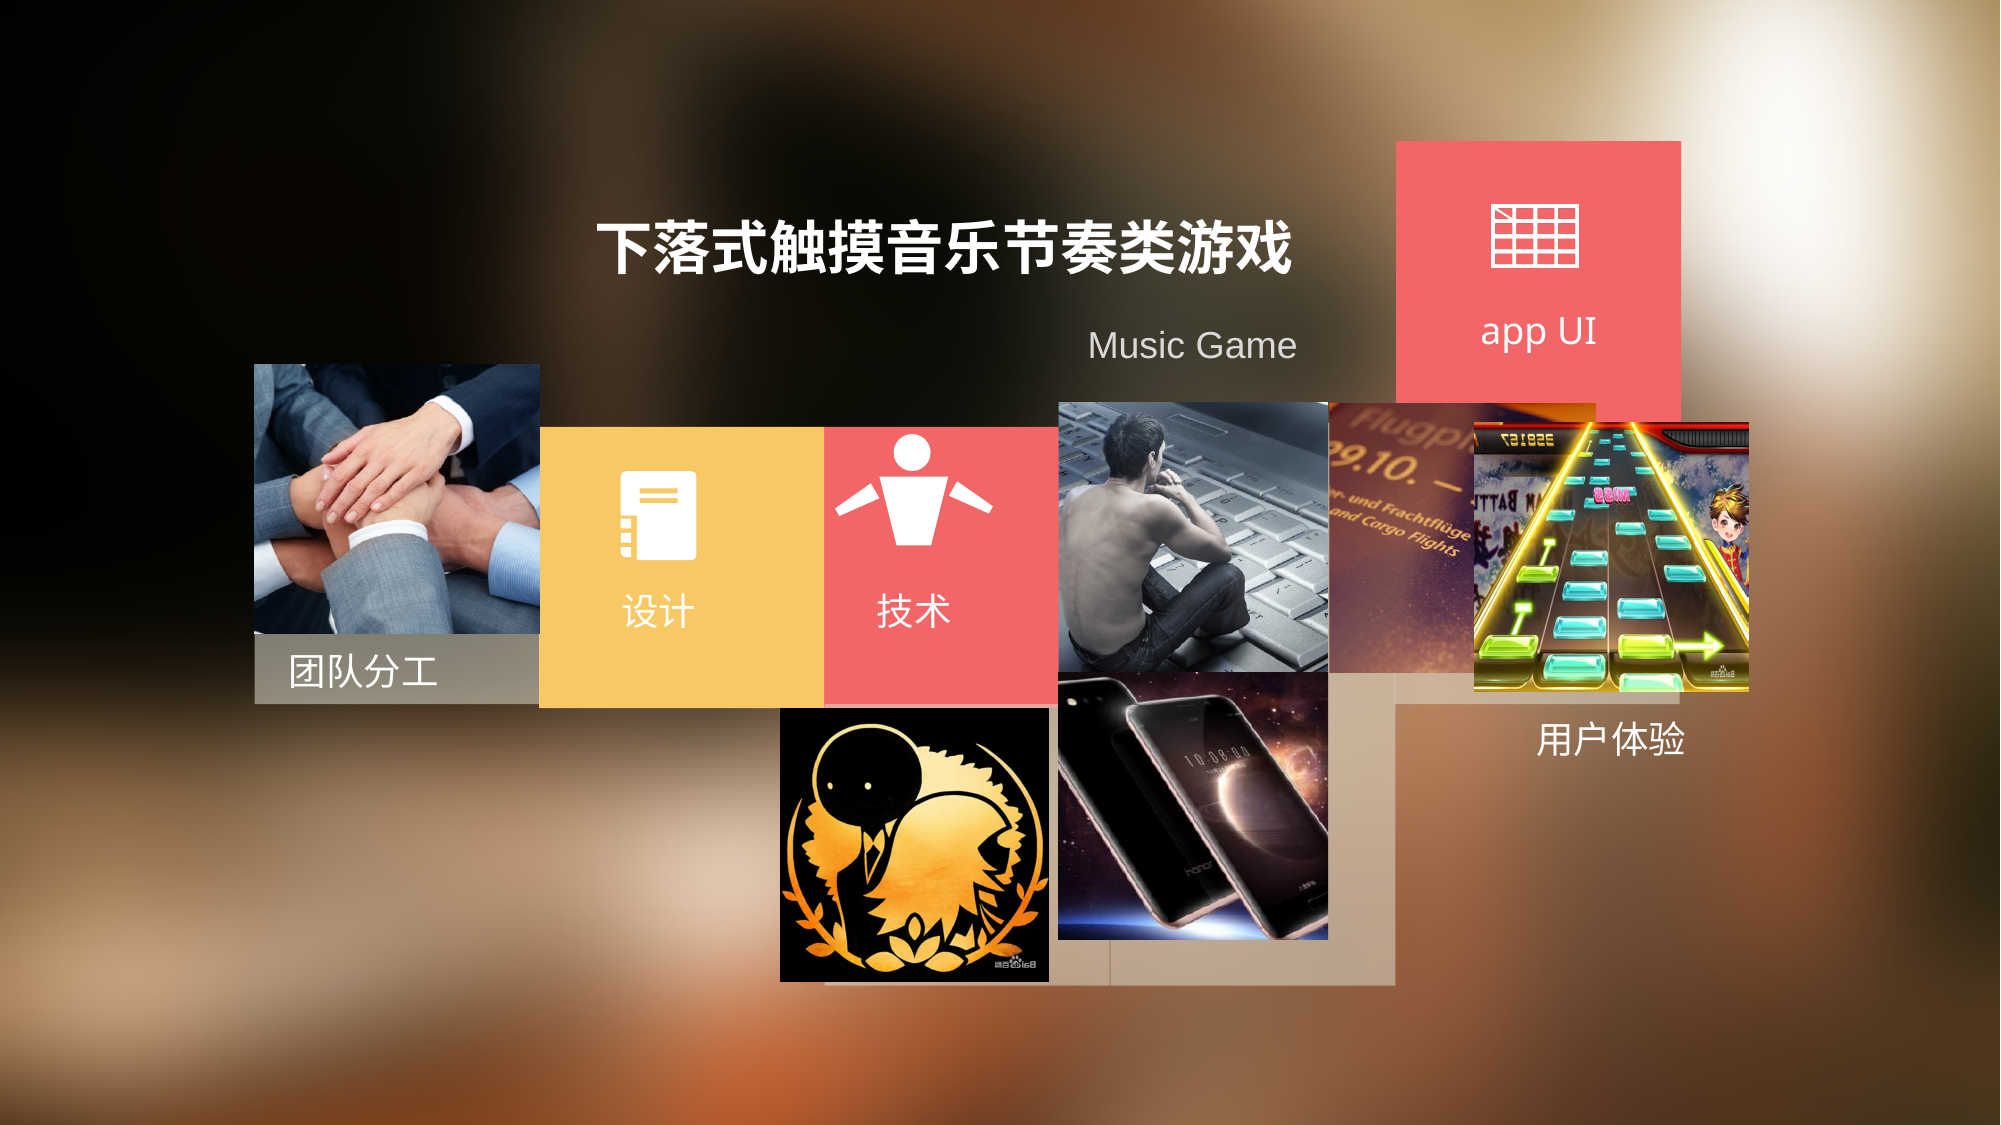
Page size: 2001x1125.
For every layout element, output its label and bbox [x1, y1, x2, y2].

text_box [620, 471, 697, 561]
text_box [254, 141, 1682, 986]
text_box [834, 434, 994, 546]
picture [0, 0, 2000, 1125]
